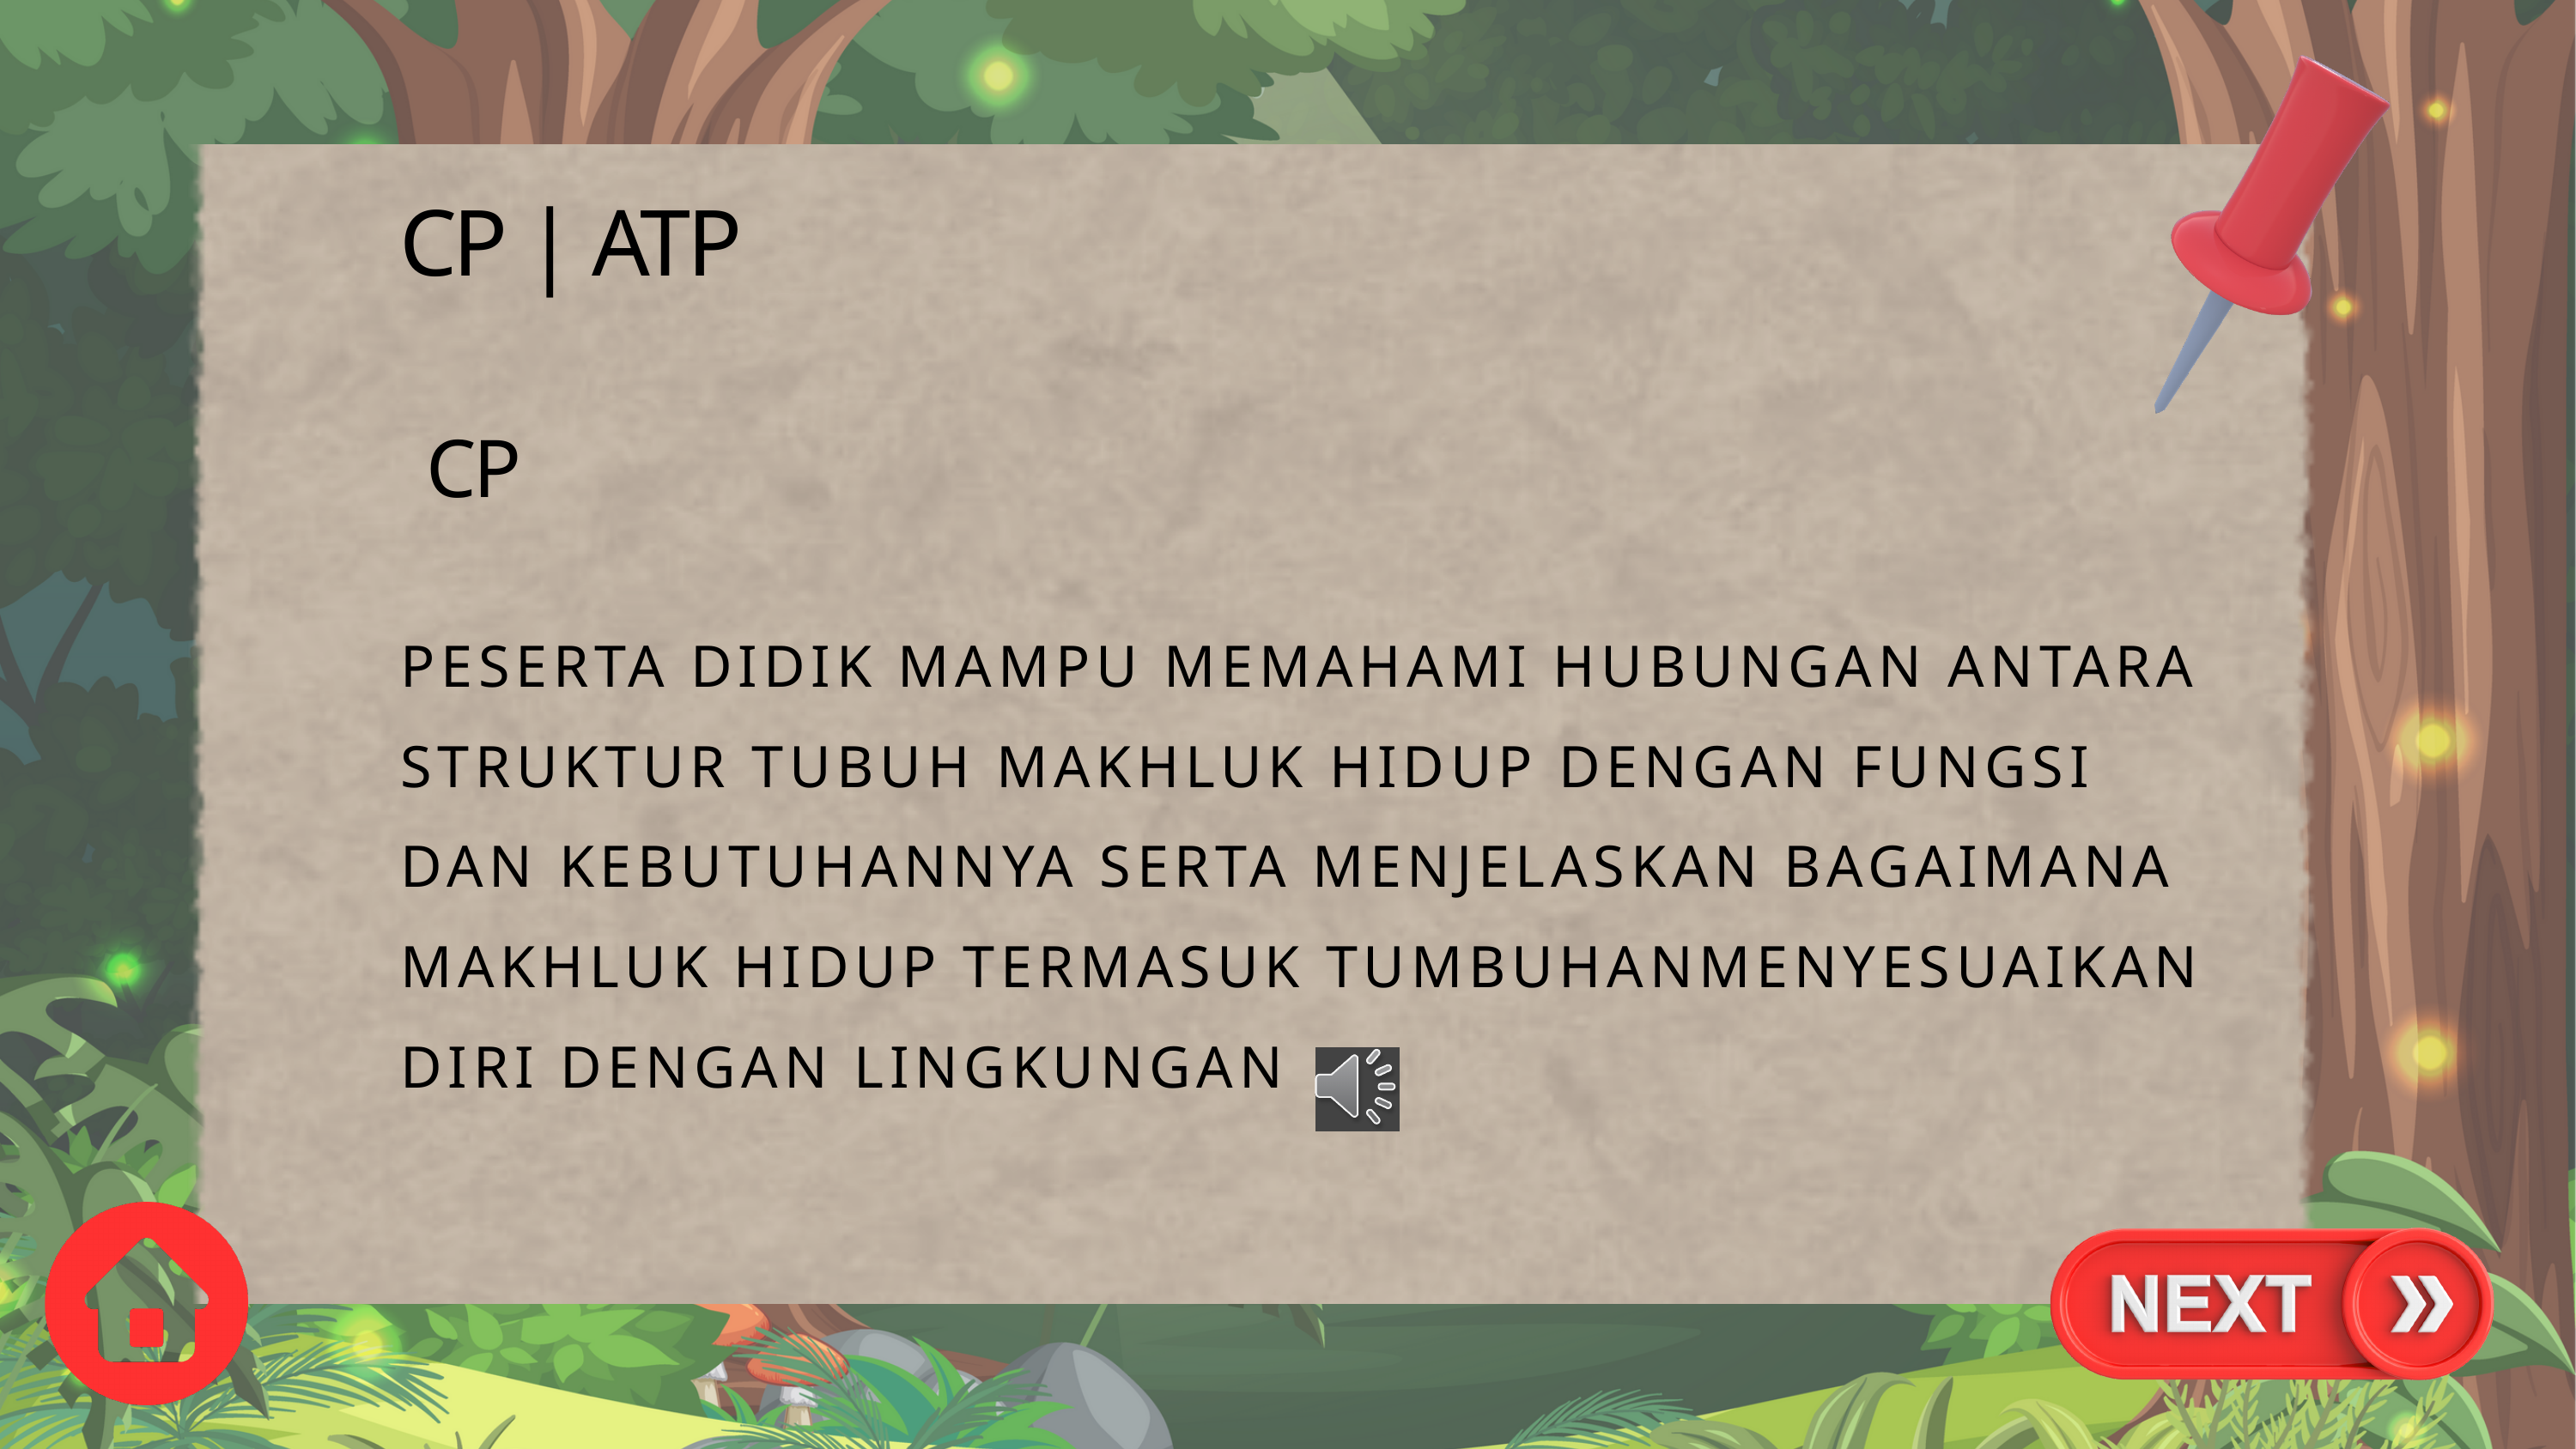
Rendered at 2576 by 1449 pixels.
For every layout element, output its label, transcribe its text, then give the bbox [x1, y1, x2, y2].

text_box PESERTA DIDIK MAMPU MEMAHAMI HUBUNGAN ANTARA STRUKTUR TUBUH MAKHLUK HIDUP DENGAN FUNGSI DAN KEBUTUHANNYA SERTA MENJELASKAN BAGAIMANA MAKHLUK HIDUP TERMASUK TUMBUHANMENYESUAIKAN DIRI DENGAN LINGKUNGAN [400, 598, 2213, 1200]
text_box [45, 1202, 248, 1405]
text_box CP | ATP [223, 166, 919, 294]
picture [1314, 1046, 1401, 1132]
text_box [2154, 55, 2391, 414]
text_box [185, 144, 2320, 1304]
text_box [0, 0, 2576, 1449]
text_box CP [342, 401, 605, 513]
text_box [2050, 1228, 2494, 1380]
